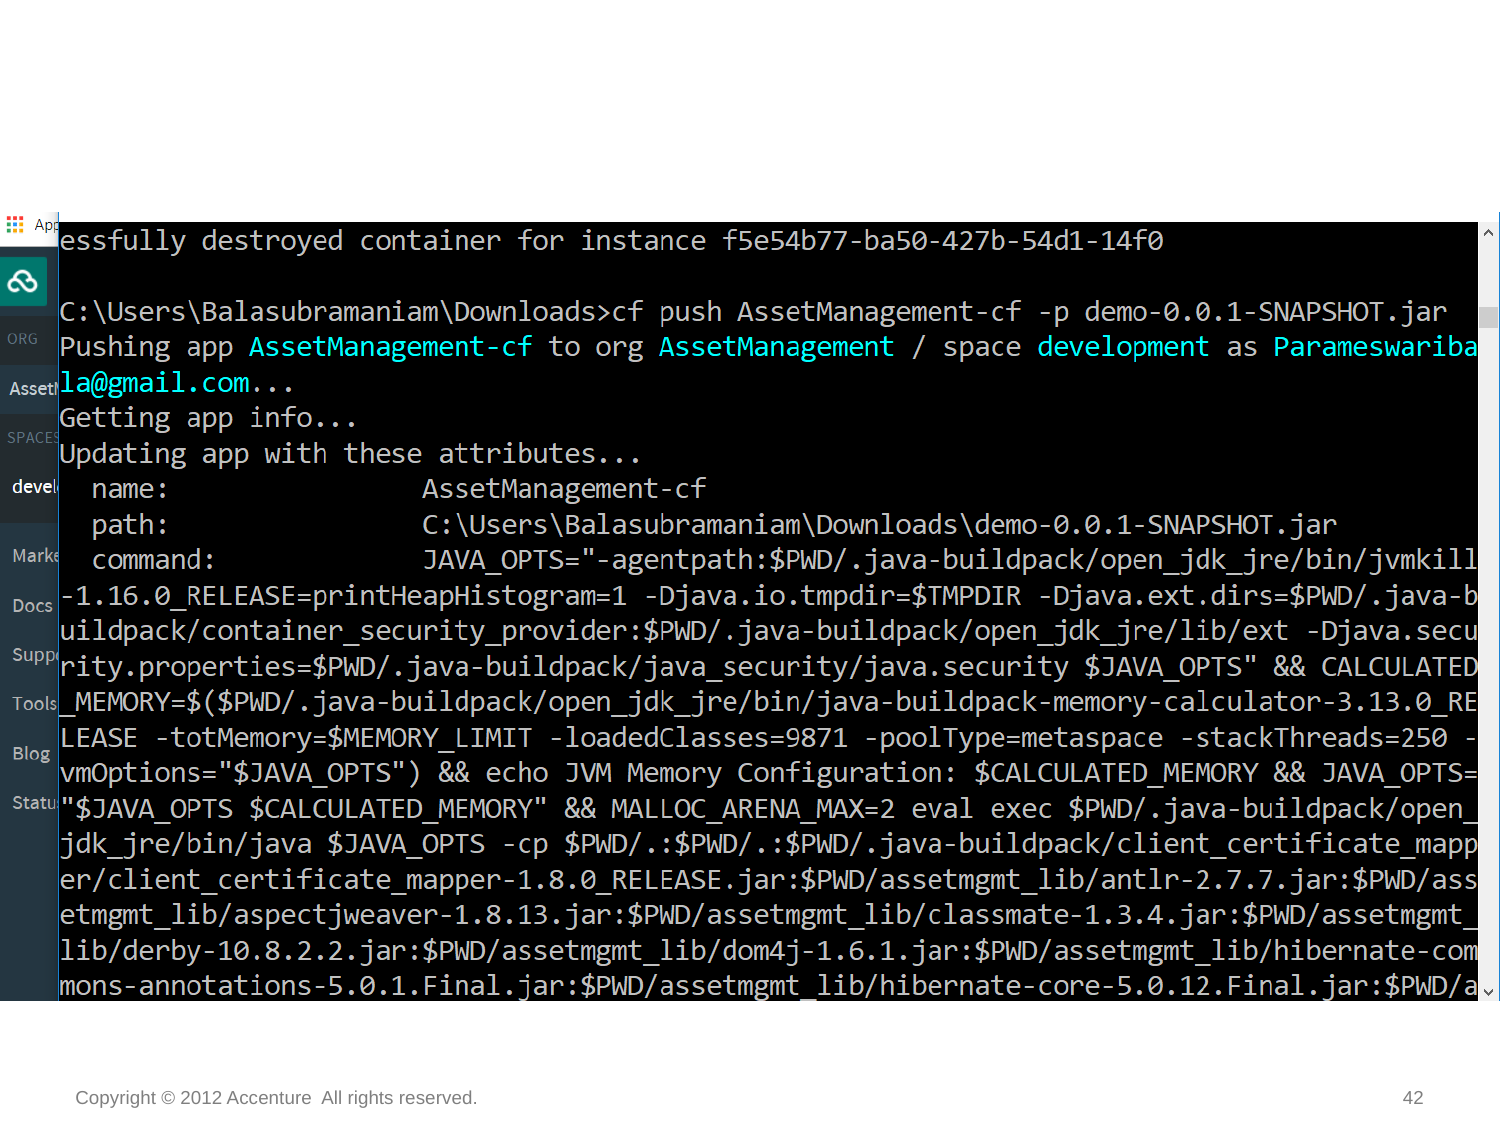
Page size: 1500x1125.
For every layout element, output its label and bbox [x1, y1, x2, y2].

picture [0, 212, 1500, 1001]
